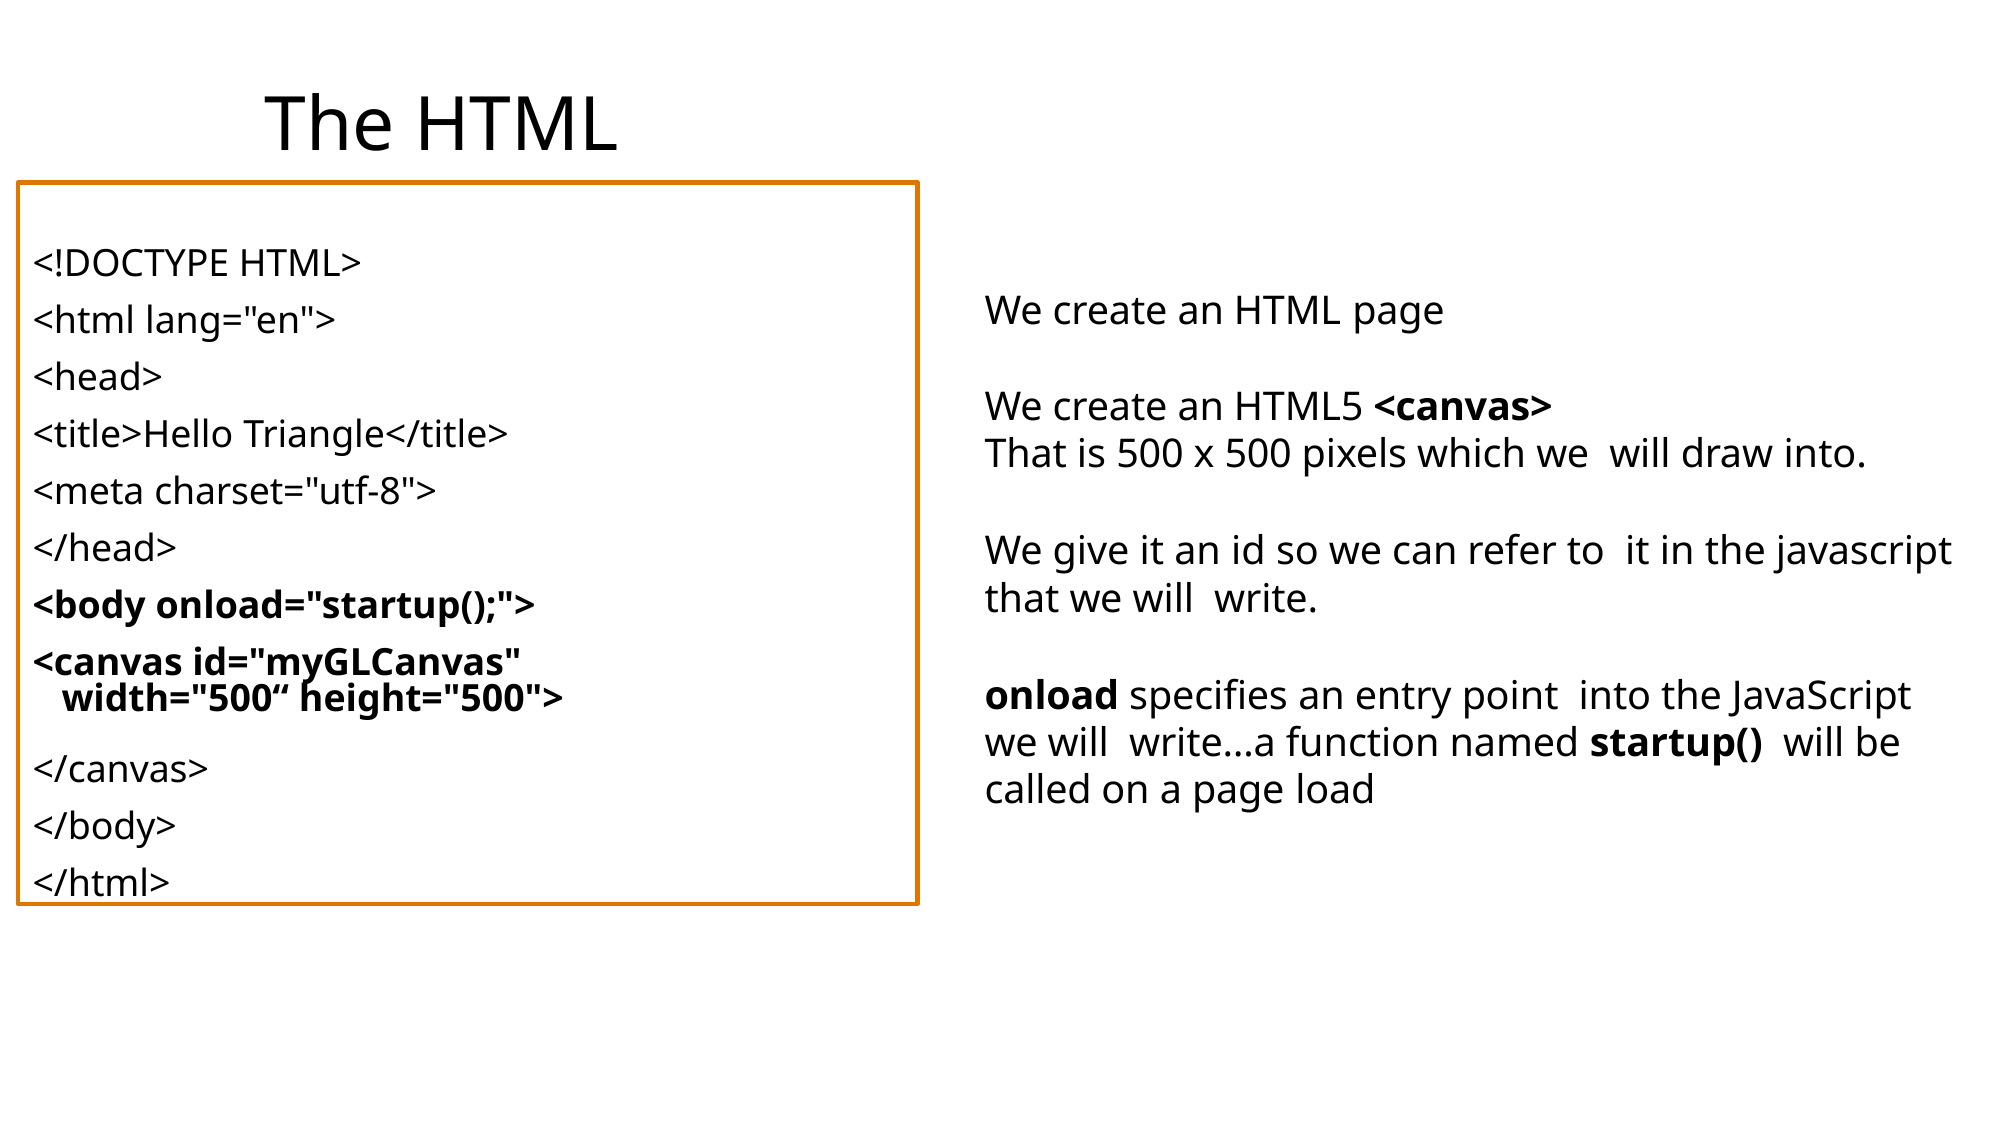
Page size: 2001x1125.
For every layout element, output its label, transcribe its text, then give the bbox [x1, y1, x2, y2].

text_box <!DOCTYPE HTML> <html lang="en"> <head> <title>Hello Triangle</title> <meta charset="utf-8"> </head> <body onload="startup();"> <canvas id="myGLCanvas" width="500“ height="500"> </canvas> </body> </html> [17, 182, 918, 904]
text_box We create an HTML page We create an HTML5 <canvas> That is 500 x 500 pixels which we will draw into. We give it an id so we can refer to it in the javascript that we will write. onload specifies an entry point into the JavaScript we will write…a function named startup() will be called on a page load [982, 283, 1960, 812]
title The HTML [262, 24, 1163, 215]
